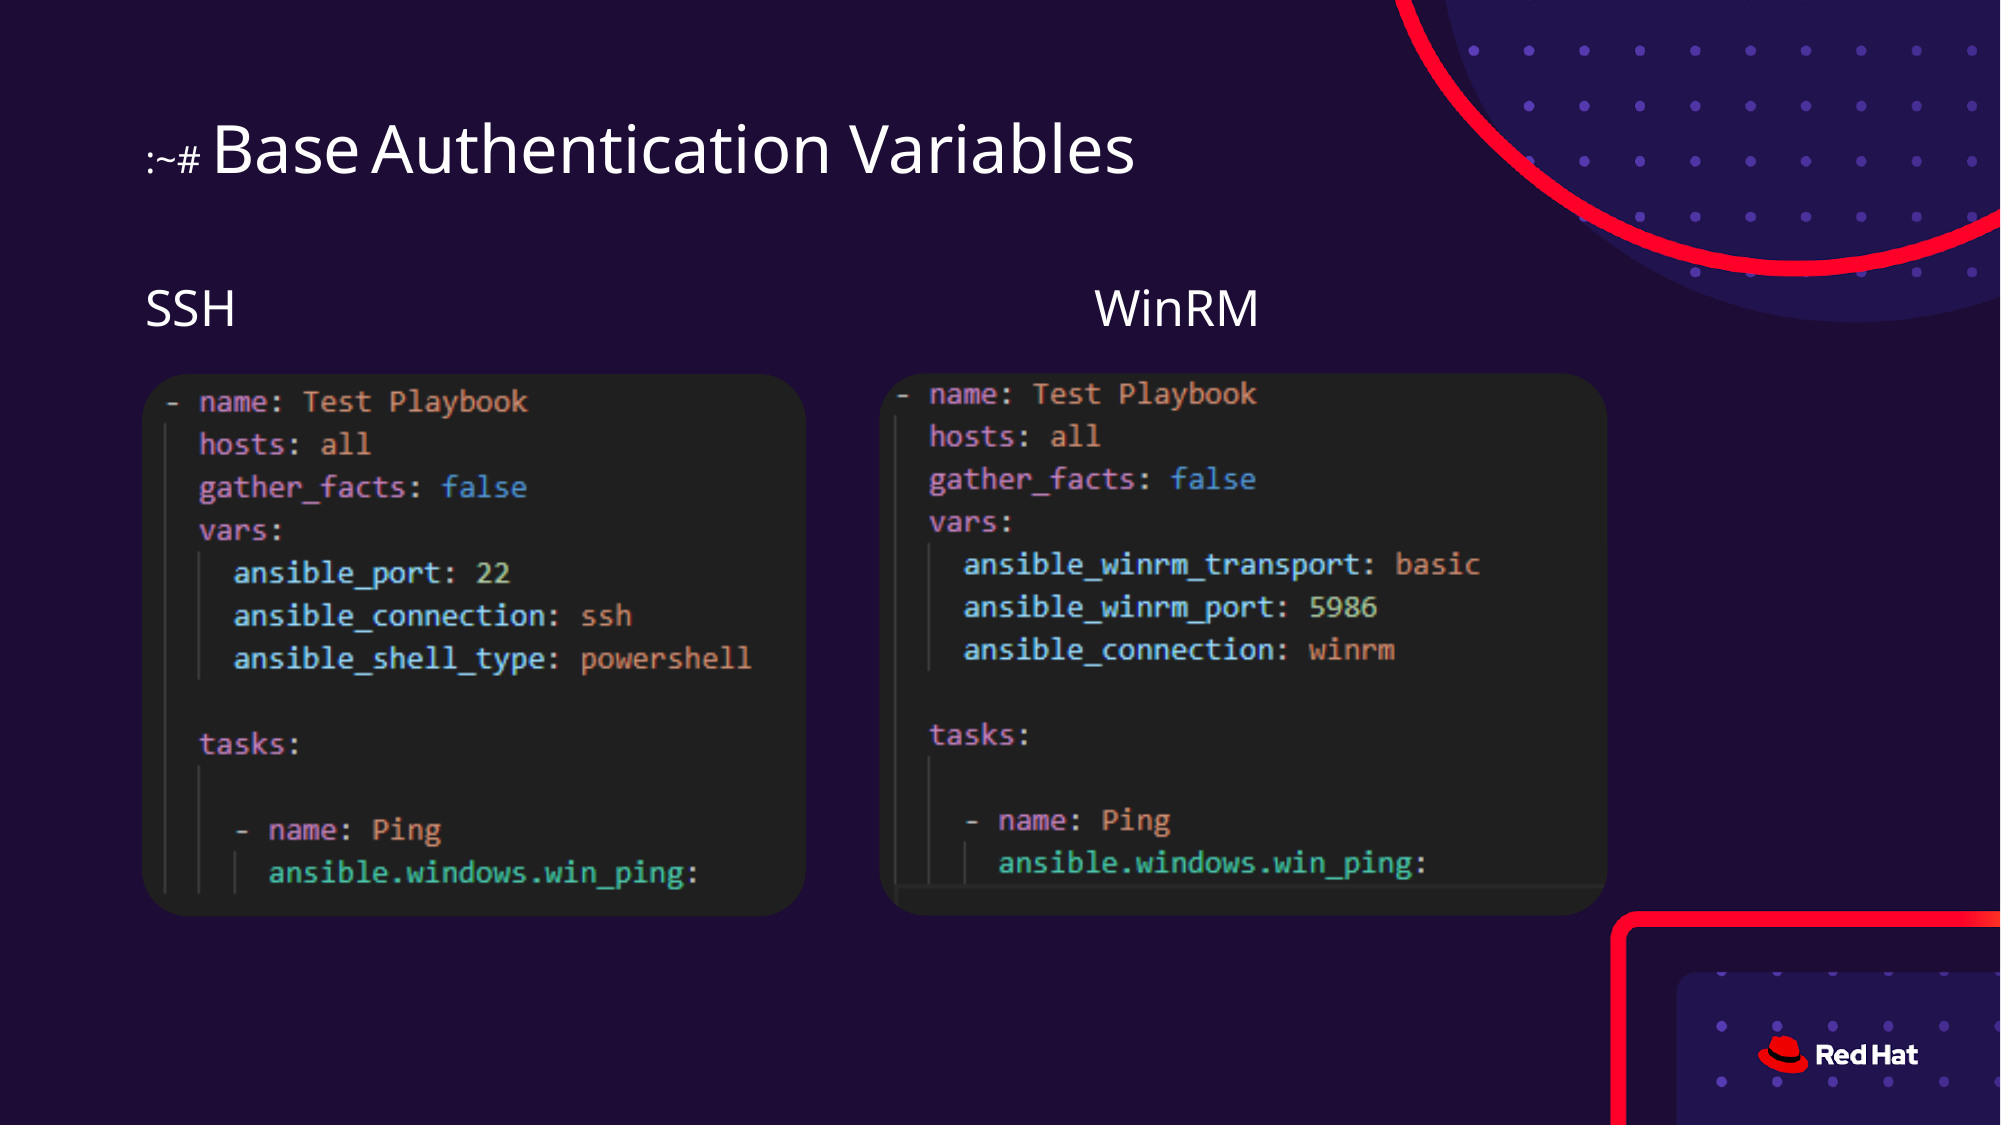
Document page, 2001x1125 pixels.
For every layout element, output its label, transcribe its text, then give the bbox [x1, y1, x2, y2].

picture [0, 0, 2001, 1125]
title :~# Base Authentication Variables SSH WinRM [73, 91, 1559, 1059]
